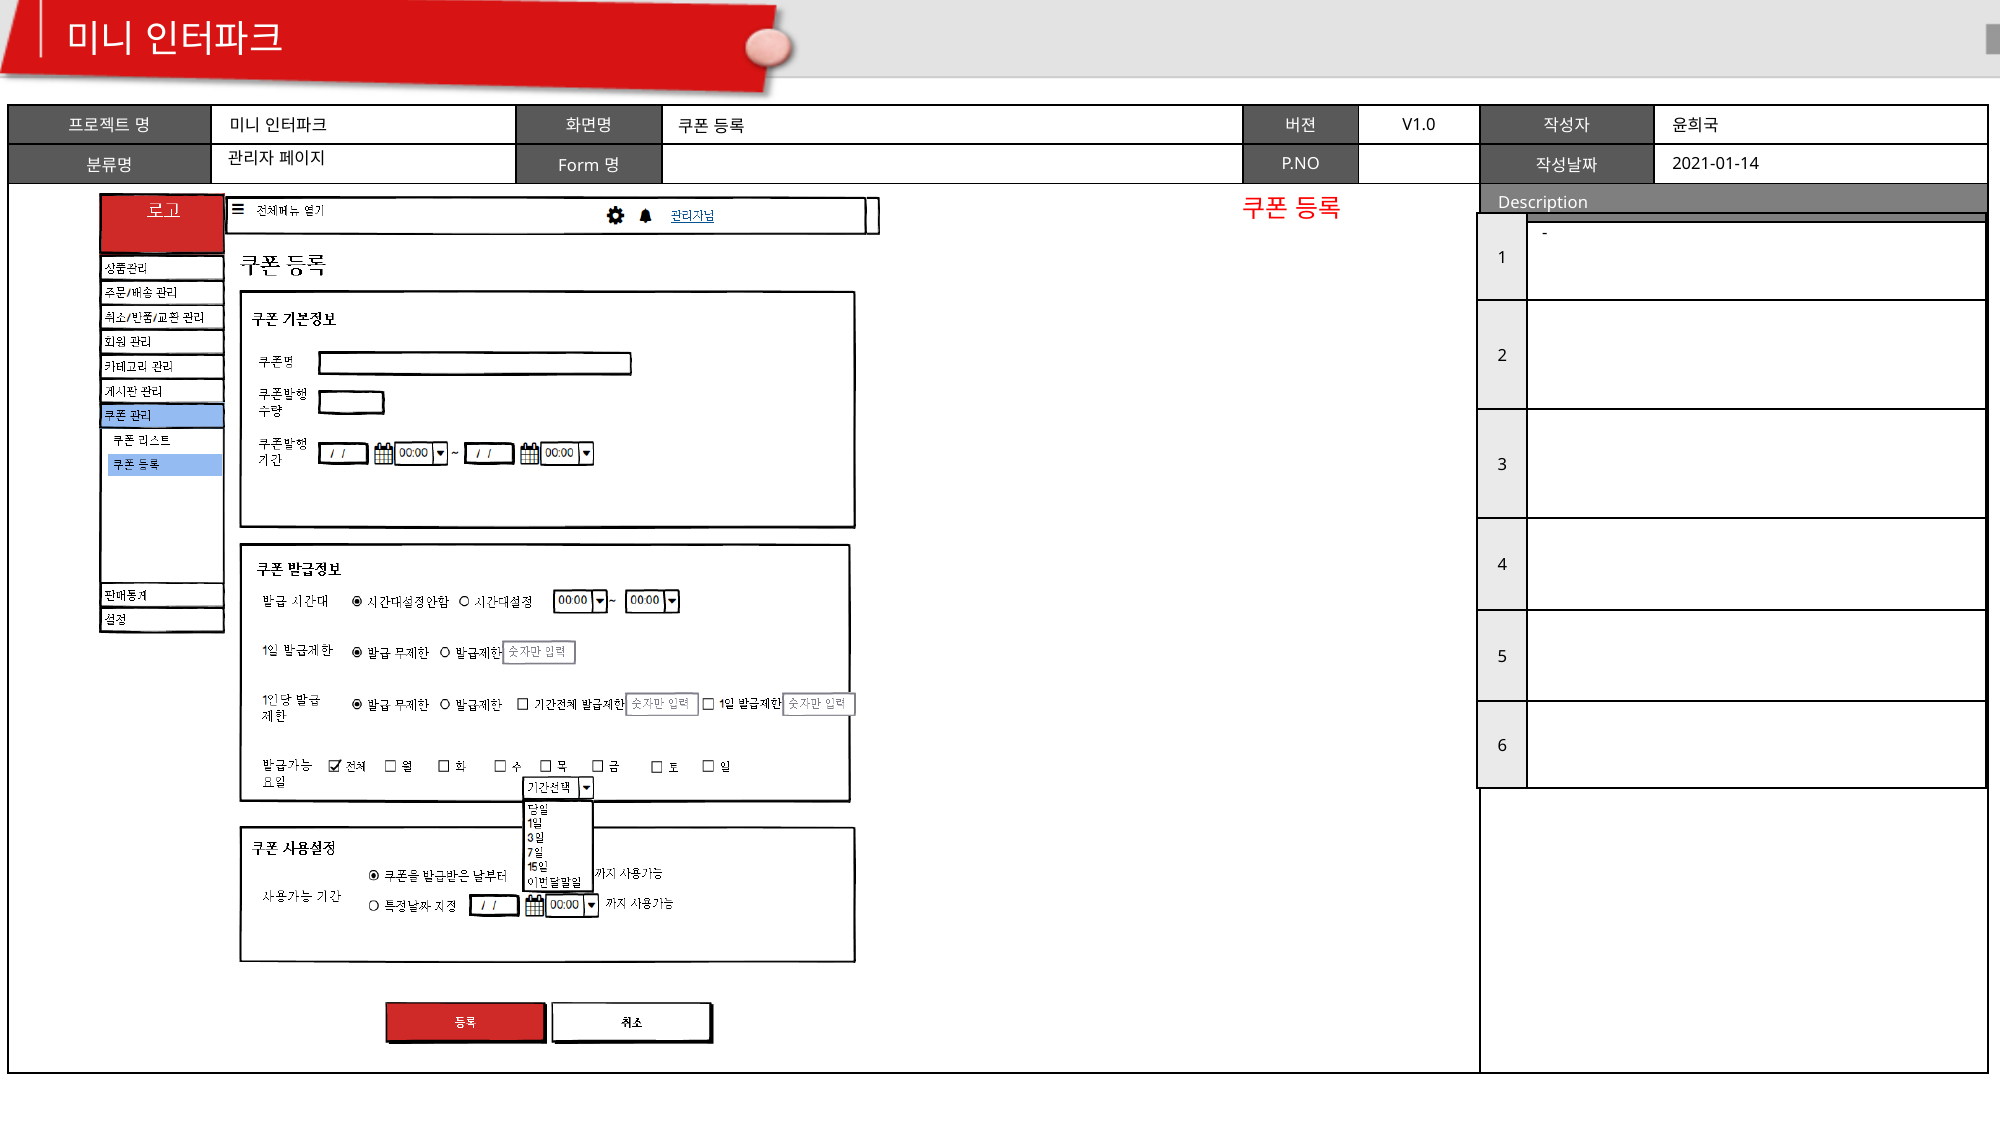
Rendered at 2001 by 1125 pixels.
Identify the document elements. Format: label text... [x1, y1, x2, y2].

table_header 1 [1478, 214, 1526, 299]
text_box [663, 141, 1241, 175]
table_cell 2 [1478, 301, 1526, 408]
table_cell 3 [1478, 410, 1526, 517]
table_cell [1528, 611, 1985, 700]
text_box 쿠폰 등록 [1216, 184, 1461, 230]
picture [0, 0, 2000, 110]
text_box 관리자 페이지 [213, 140, 514, 193]
table_cell 6 [1478, 702, 1526, 787]
table_cell [1528, 410, 1985, 517]
text_box 쿠폰 등록 [663, 108, 1241, 141]
table_cell [1528, 702, 1985, 787]
text_box [1360, 141, 1478, 175]
table_cell [1528, 301, 1985, 408]
table_header - [1528, 214, 1985, 299]
table_cell 4 [1478, 519, 1526, 609]
table_cell 5 [1478, 611, 1526, 700]
picture [99, 193, 881, 1045]
table_cell [1528, 519, 1985, 609]
